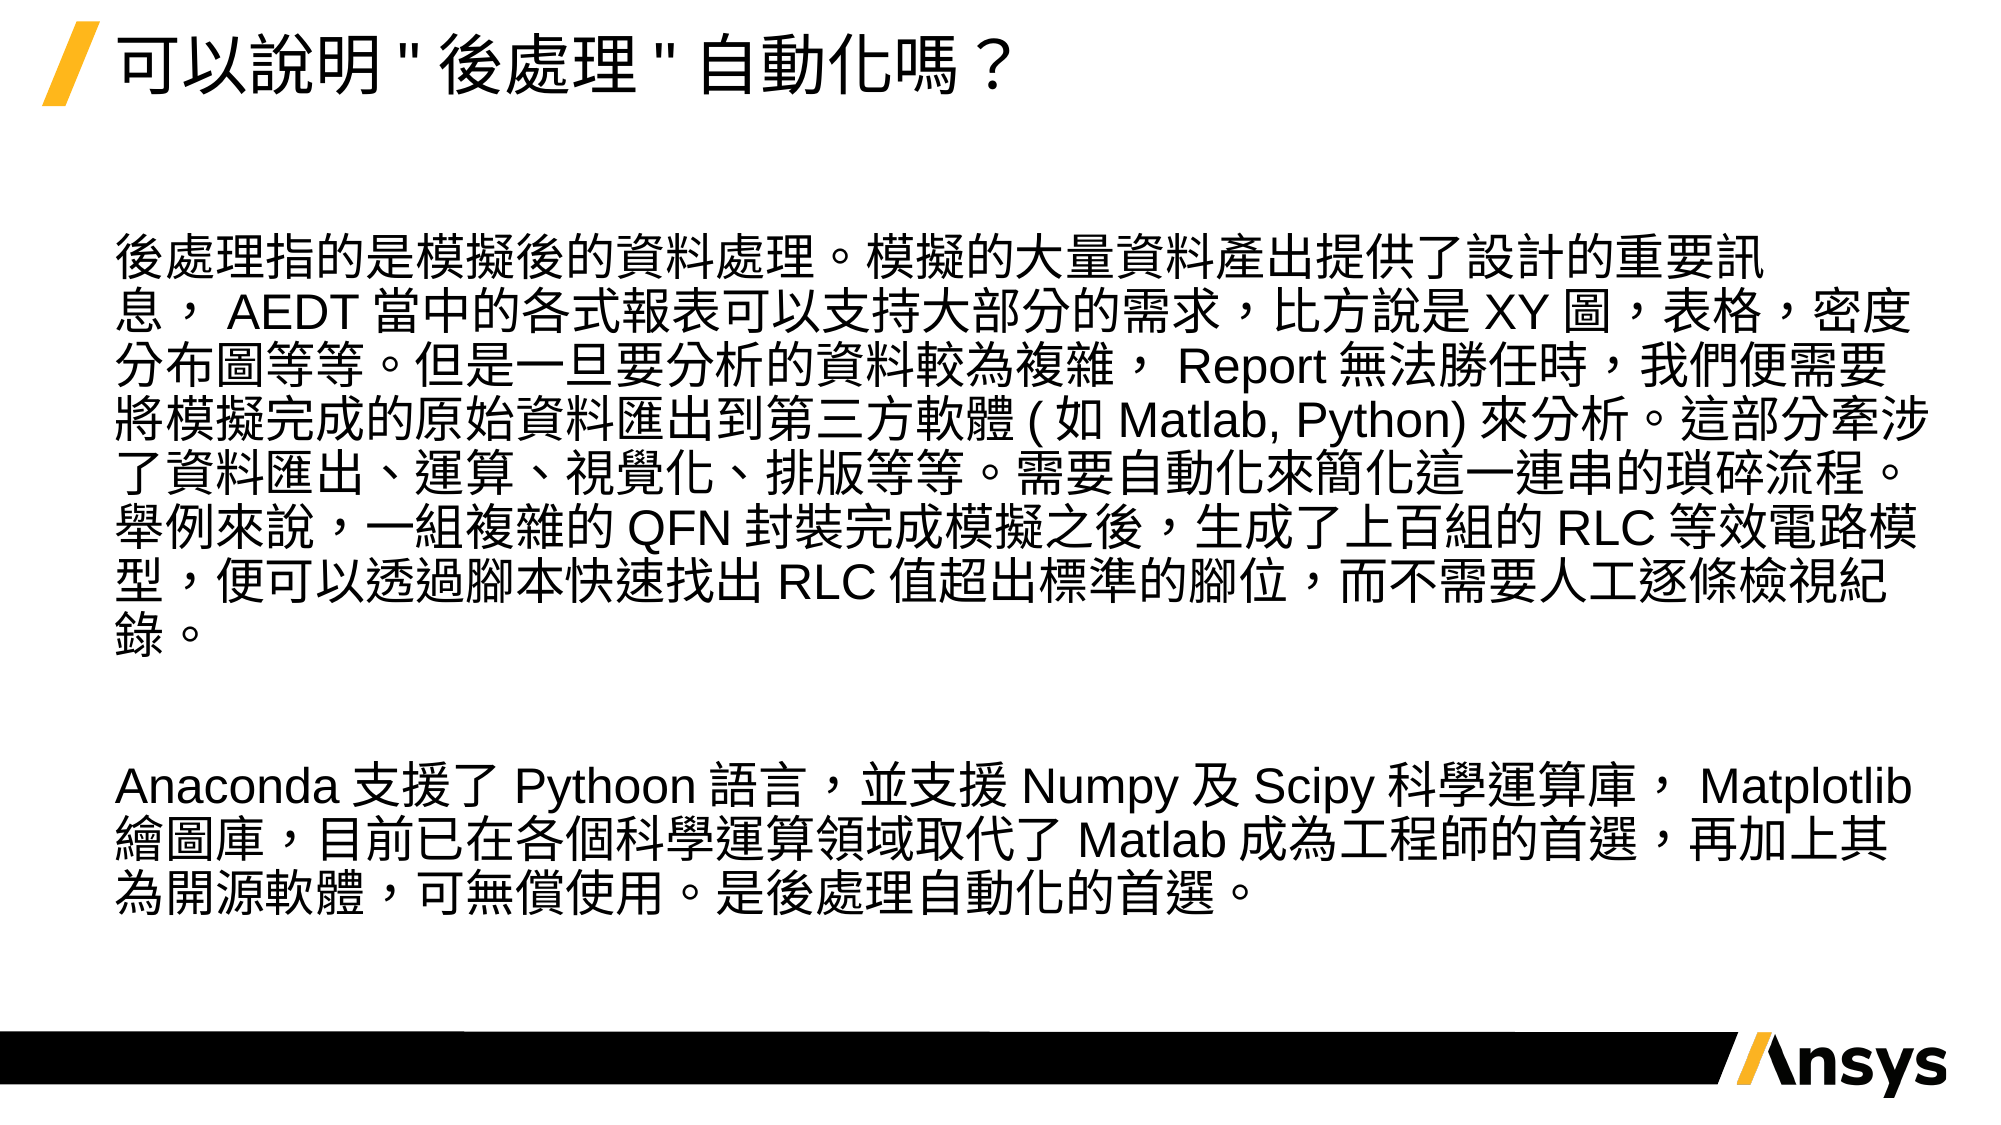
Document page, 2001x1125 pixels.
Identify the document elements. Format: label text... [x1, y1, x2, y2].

list 後處理指的是模擬後的資料處理。模擬的大量資料產出提供了設計的重要訊息，AEDT當中的各式報表可以支持大部分的需求，比方說是XY圖，表格，密度分布圖等等。但是一旦要分析的資料較為複雜，Report無法勝任時，我們便需要將模擬完成的原始資料匯出到第三方軟體(如Matlab, Python)來分析。這部分牽涉了資料匯出、運算、視覺化、排版等等。需要自動化來簡化這一連串的瑣碎流程。舉例來說，一組複雜的QFN封裝完成模擬之後，生成了上百組的RLC等效電路模型，便可以透過腳本快速找出RLC值超出標準的腳位，而不需要人工逐條檢視紀錄。 Anaconda支援了Pythoon語言，並支援Numpy及Scipy科學運算庫，Matplotlib繪圖庫，目前已在各個科學運算領域取代了Matlab成為工程師的首選，再加上其為開源軟體，可無償使用。是後處理自動化的首選。 [99, 224, 1950, 1007]
title 可以說明"後處理"自動化嗎？ [99, 24, 1900, 164]
